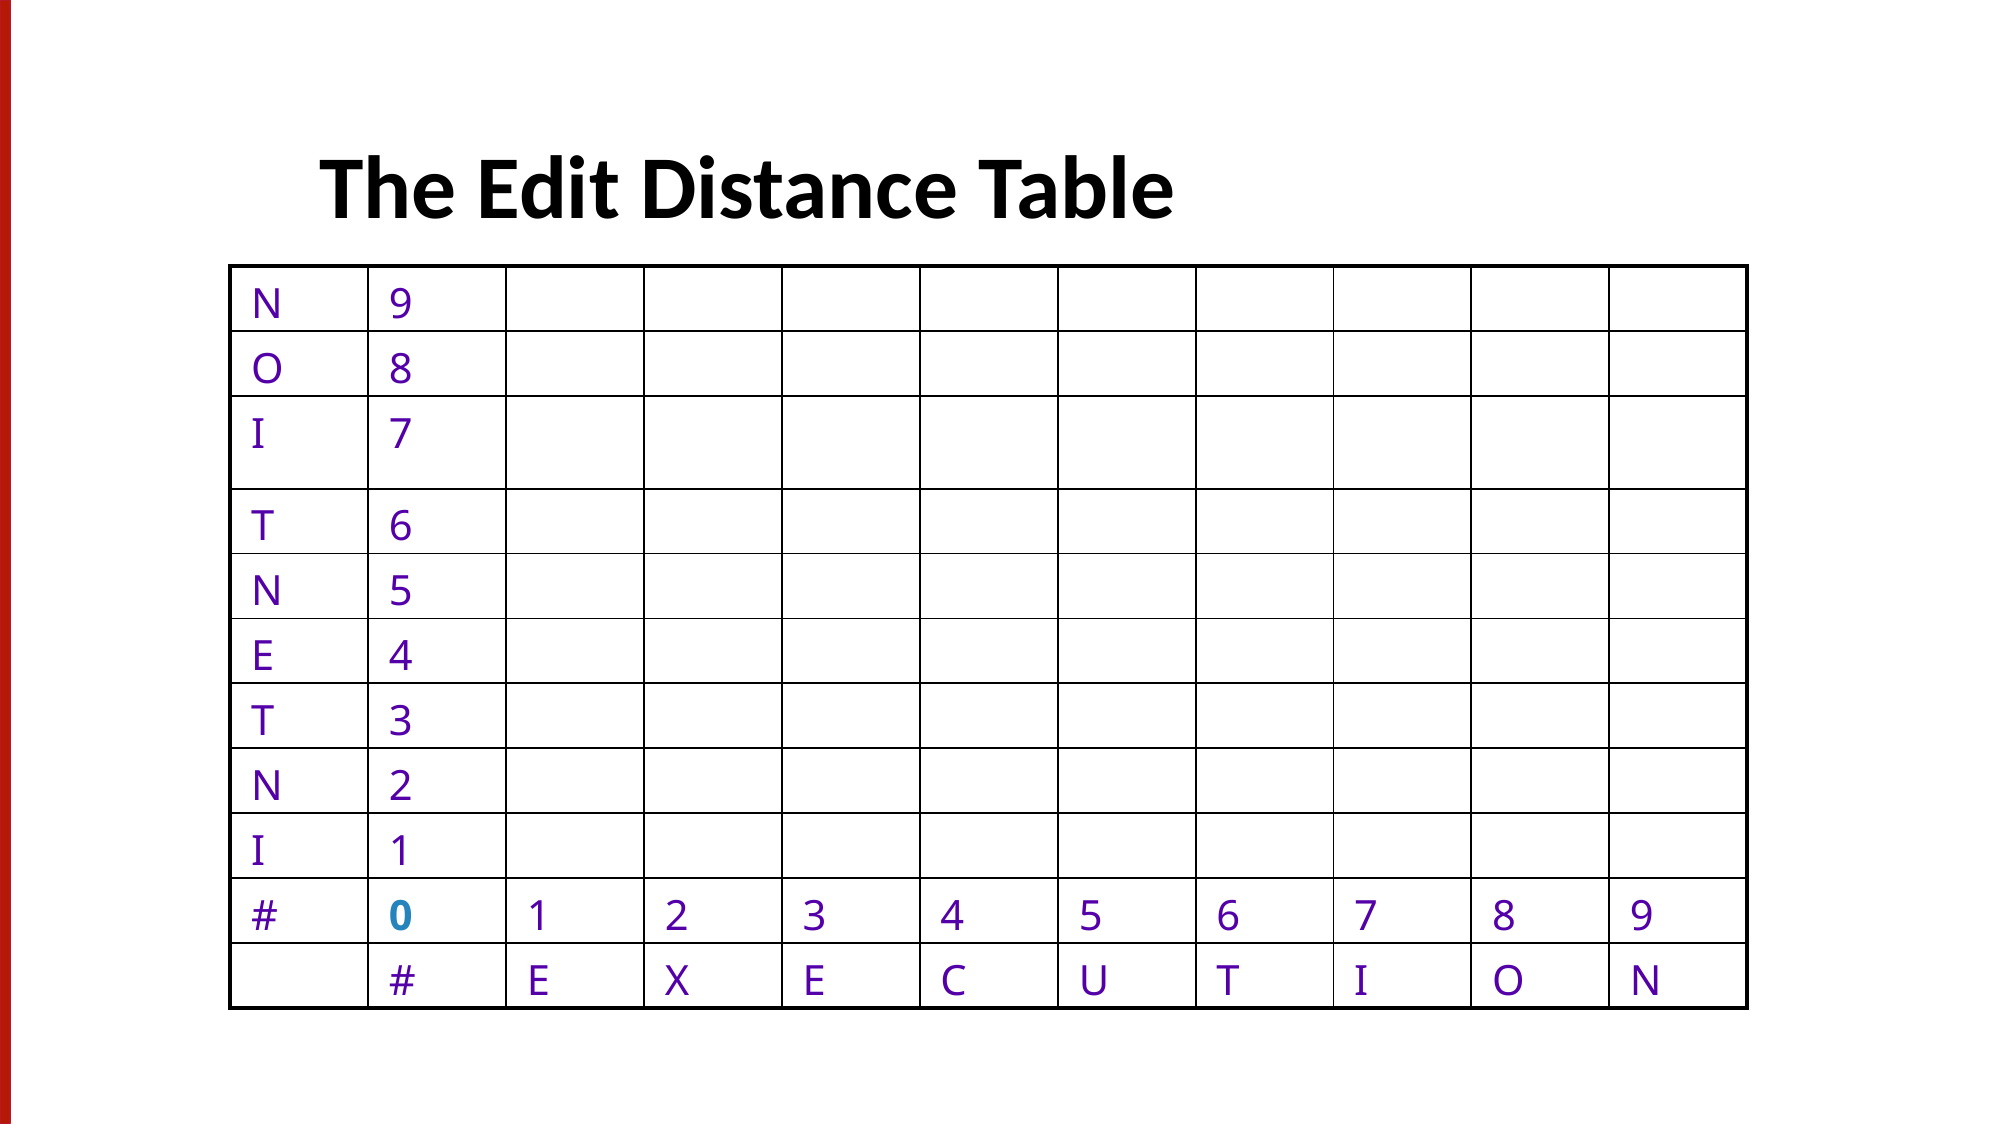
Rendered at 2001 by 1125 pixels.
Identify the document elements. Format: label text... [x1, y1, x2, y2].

table_cell O [1472, 944, 1608, 1006]
table_cell 1 [369, 814, 505, 877]
table_cell [783, 332, 919, 395]
table_header [507, 317, 643, 330]
table_cell T [1197, 944, 1333, 1006]
table_cell [1610, 397, 1745, 488]
table_cell 4 [369, 619, 505, 682]
table_cell [1334, 749, 1470, 812]
table_cell [1059, 619, 1195, 682]
table_cell [783, 749, 919, 812]
table_cell [1610, 490, 1745, 553]
table_cell [232, 944, 367, 1006]
table_cell [1610, 684, 1745, 747]
table_cell 3 [369, 684, 505, 747]
table_cell [1334, 490, 1470, 553]
table_cell [921, 684, 1057, 747]
table_cell [1059, 554, 1195, 618]
table_cell 5 [369, 554, 505, 618]
table_cell [507, 397, 643, 488]
table_cell 6 [369, 490, 505, 553]
table_cell [921, 814, 1057, 877]
table_cell [783, 814, 919, 877]
table_cell [507, 332, 643, 395]
table_cell [1472, 619, 1608, 682]
table_cell T [232, 684, 367, 747]
table_cell [645, 490, 781, 553]
table_cell [921, 332, 1057, 395]
table_cell [1197, 684, 1333, 747]
table_cell [1197, 619, 1333, 682]
table_cell [1472, 490, 1608, 553]
table_cell N [1610, 944, 1745, 1006]
table_cell [1197, 554, 1333, 618]
table_cell 4 [921, 879, 1057, 942]
table_cell O [232, 332, 367, 395]
table_cell [1472, 814, 1608, 877]
table_cell [645, 619, 781, 682]
table_cell 0 [369, 879, 505, 942]
table_header [783, 317, 919, 330]
table_cell I [232, 397, 367, 488]
table_cell [507, 749, 643, 812]
table_cell [507, 554, 643, 618]
table_cell [1059, 749, 1195, 812]
table_cell X [645, 944, 781, 1006]
table_cell [783, 397, 919, 488]
table_cell I [1334, 944, 1470, 1006]
table_cell [645, 554, 781, 618]
table_cell U [1059, 944, 1195, 1006]
table_cell [1472, 554, 1608, 618]
table_cell 8 [369, 332, 505, 395]
table_cell T [232, 490, 367, 553]
table_header [645, 317, 781, 330]
table_cell 5 [1059, 879, 1195, 942]
table_cell E [232, 619, 367, 682]
table_cell 3 [783, 879, 919, 942]
table_cell [1059, 684, 1195, 747]
table_header [1197, 268, 1333, 330]
table_cell [1197, 490, 1333, 553]
table_cell E [507, 944, 643, 1006]
table_cell [1334, 814, 1470, 877]
table_cell [507, 490, 643, 553]
table_header [1472, 268, 1608, 330]
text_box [0, 0, 11, 1124]
table_cell [1610, 619, 1745, 682]
table_cell [921, 749, 1057, 812]
table_cell [1059, 397, 1195, 488]
table_cell 9 [1610, 879, 1745, 942]
table_cell [1197, 814, 1333, 877]
table_cell 2 [645, 879, 781, 942]
table_cell C [921, 944, 1057, 1006]
title The Edit Distance Table [317, 126, 1183, 317]
table_cell # [369, 944, 505, 1006]
table_cell [1197, 332, 1333, 395]
table_cell N [232, 749, 367, 812]
table_header [1334, 268, 1470, 330]
table_cell [507, 684, 643, 747]
table_cell 7 [1334, 879, 1470, 942]
table_cell [921, 554, 1057, 618]
table_cell [1059, 814, 1195, 877]
table_cell [783, 684, 919, 747]
table_header 9 [369, 317, 505, 330]
table_cell [507, 619, 643, 682]
table_cell [1472, 749, 1608, 812]
table_cell [921, 619, 1057, 682]
table_cell [1059, 332, 1195, 395]
table_cell [1610, 554, 1745, 618]
table_cell [783, 554, 919, 618]
table_cell [1610, 749, 1745, 812]
table_cell E [783, 944, 919, 1006]
table_cell [1472, 684, 1608, 747]
table_cell [1059, 490, 1195, 553]
table_cell [645, 814, 781, 877]
table_cell N [232, 554, 367, 618]
table_cell [645, 332, 781, 395]
table_cell [1472, 397, 1608, 488]
table_cell [1334, 397, 1470, 488]
table_header N [232, 268, 367, 330]
table_header [1059, 268, 1195, 330]
table_cell [645, 749, 781, 812]
table_cell [1472, 332, 1608, 395]
table_cell 8 [1472, 879, 1608, 942]
table_cell [1334, 332, 1470, 395]
table_cell [645, 684, 781, 747]
table_header [1610, 268, 1745, 330]
table_cell [1197, 397, 1333, 488]
table_cell [1610, 332, 1745, 395]
table_cell 1 [507, 879, 643, 942]
table_cell [783, 619, 919, 682]
table_cell # [232, 879, 367, 942]
table_cell [783, 490, 919, 553]
table_cell [921, 490, 1057, 553]
table_header [921, 317, 1057, 330]
table_cell [1197, 749, 1333, 812]
table_cell [645, 397, 781, 488]
table_cell 2 [369, 749, 505, 812]
table_cell 7 [369, 397, 505, 488]
table_cell [507, 814, 643, 877]
table_cell [1610, 814, 1745, 877]
table_cell I [232, 814, 367, 877]
table_cell [1334, 554, 1470, 618]
table_cell [1334, 619, 1470, 682]
table_cell 6 [1197, 879, 1333, 942]
table_cell [1334, 684, 1470, 747]
table_cell [921, 397, 1057, 488]
